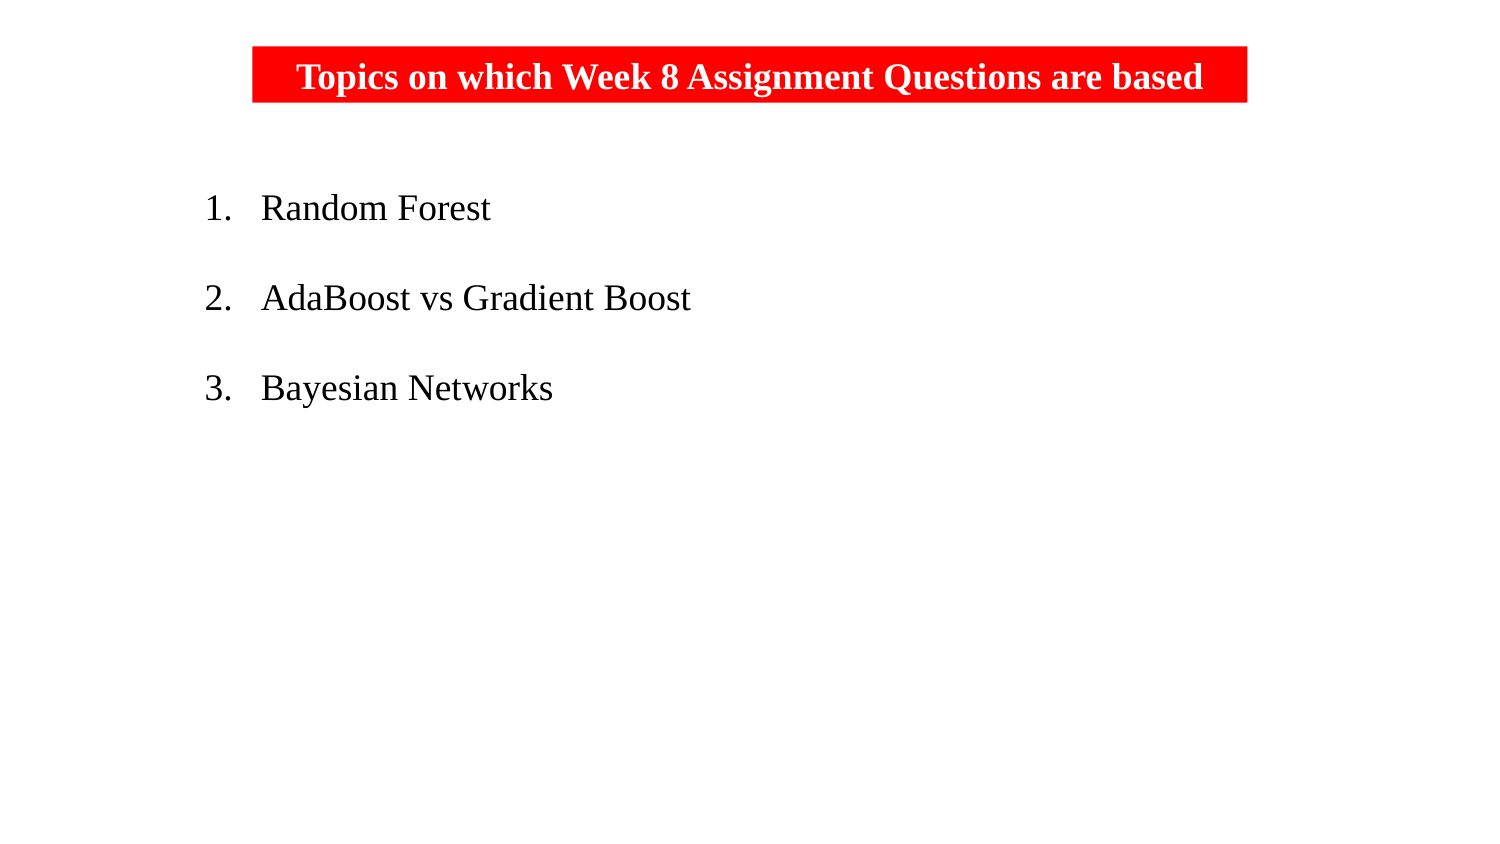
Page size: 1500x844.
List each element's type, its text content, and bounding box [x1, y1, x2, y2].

text_box Random Forest AdaBoost vs Gradient Boost Bayesian Networks [193, 177, 1374, 414]
text_box Topics on which Week 8 Assignment Questions are based [252, 46, 1248, 103]
